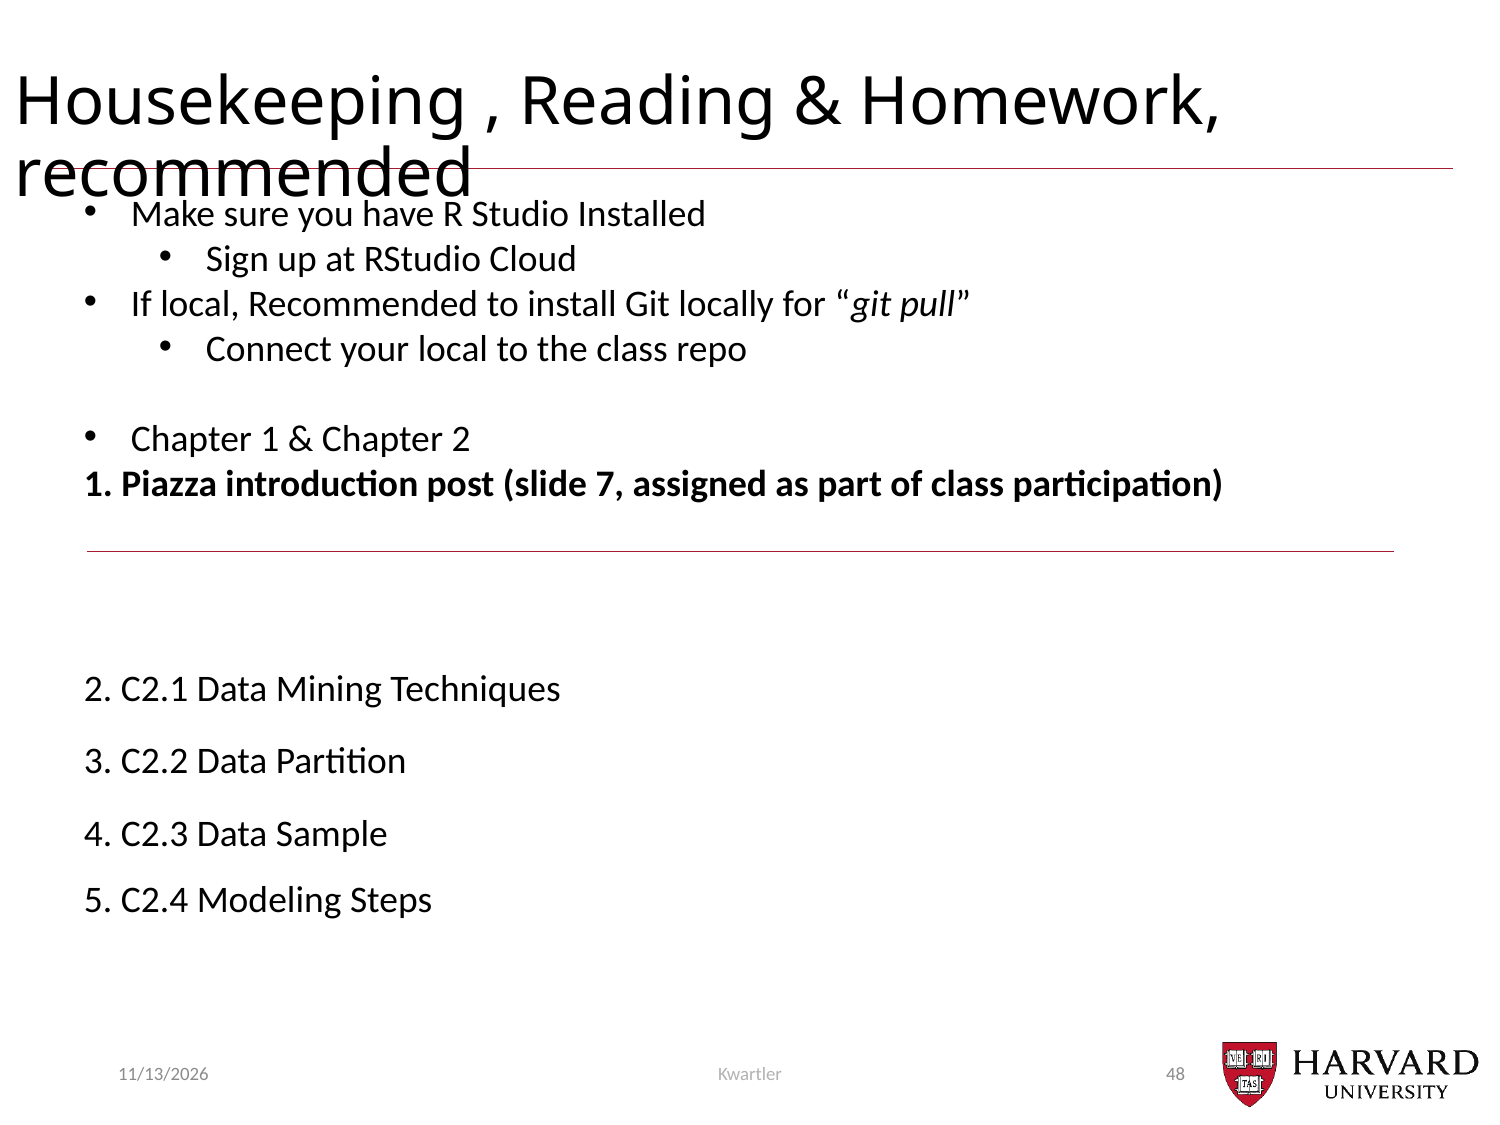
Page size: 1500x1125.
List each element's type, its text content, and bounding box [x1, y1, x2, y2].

slide_number 48 [1059, 1042, 1200, 1103]
title Housekeeping , Reading & Homework, recommended [0, 59, 1500, 157]
text_box Make sure you have R Studio Installed Sign up at RStudio Cloud If local, Recommended to install Git locally for “git pull” Connect your local to the class repo Chapter 1 & Chapter 2 1. Piazza introduction post (slide 7, assigned as part of class participation) [69, 181, 1465, 511]
picture [1200, 1024, 1500, 1125]
footer Kwartler [496, 1042, 1004, 1103]
text_box 2. C2.1 Data Mining Techniques 3. C2.2 Data Partition 4. C2.3 Data Sample 5. C2.4 Modeling Steps [69, 649, 820, 927]
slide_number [103, 1042, 441, 1103]
